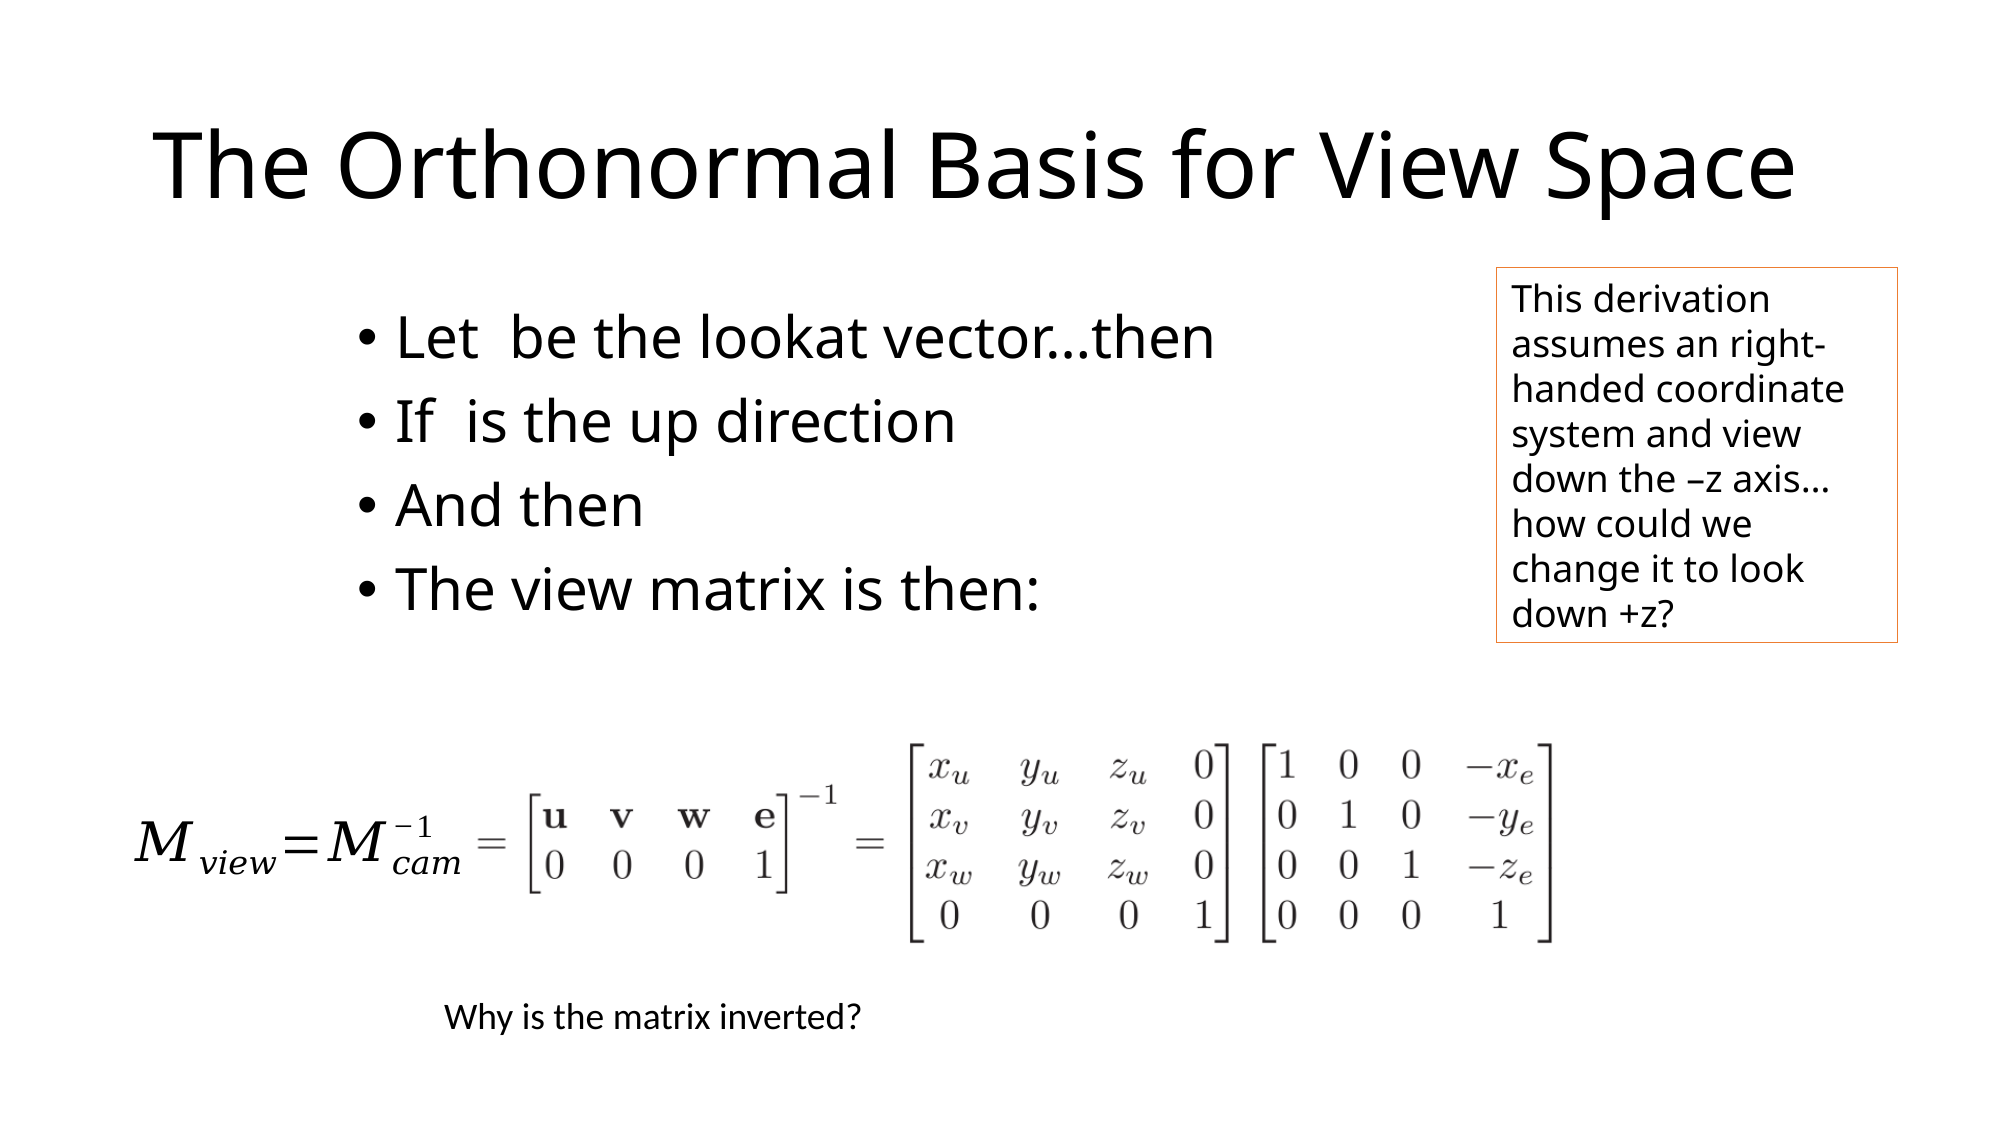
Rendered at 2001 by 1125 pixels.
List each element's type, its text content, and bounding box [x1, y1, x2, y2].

title The Orthonormal Basis for View Space [137, 59, 1863, 278]
text_box This derivation assumes an right-handed coordinate system and view down the –z axis…how could we change it to look down +z? [1496, 267, 1898, 643]
picture [463, 717, 1575, 972]
text_box Why is the matrix inverted? [429, 985, 1537, 1045]
